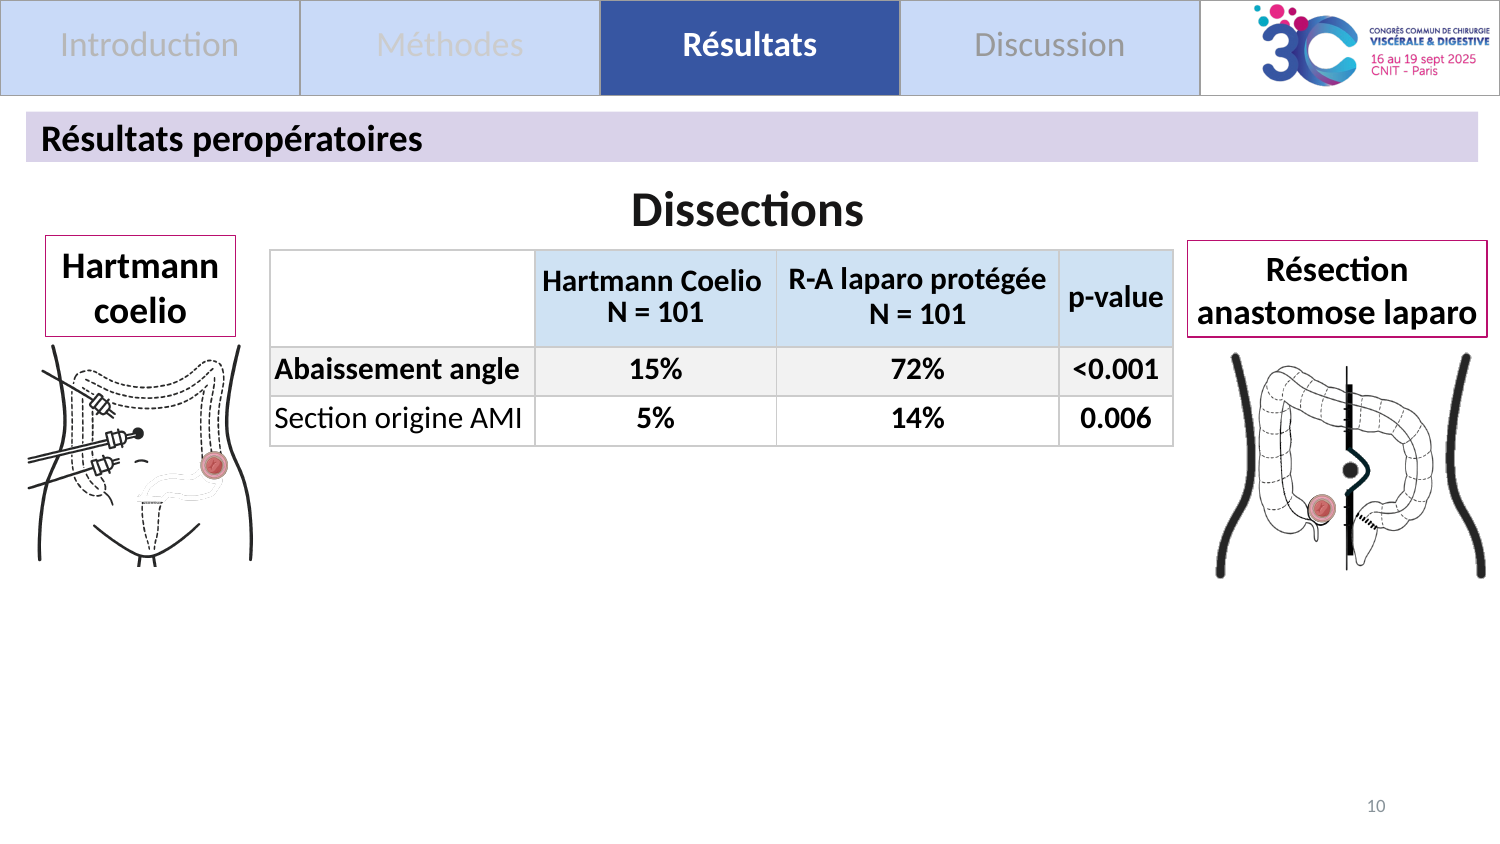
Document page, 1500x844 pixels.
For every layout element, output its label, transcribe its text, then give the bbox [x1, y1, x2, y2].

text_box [24, 336, 1494, 585]
slide_number 10 [1059, 782, 1397, 827]
table_header Introduction [1, 1, 299, 95]
text_box Dissections [397, 170, 1100, 243]
table_header p-value [1060, 251, 1172, 334]
table_header Hartmann Coelio N = 101 [536, 251, 776, 334]
text_box Résection anastomose laparo [1187, 240, 1487, 334]
table_header Résultats [601, 1, 899, 95]
text_box Hartmann coelio [45, 235, 236, 334]
table_header Discussion [901, 1, 1199, 95]
text_box Résultats peropératoires [26, 111, 1479, 162]
table_header [1201, 1, 1244, 95]
table_header Méthodes [301, 1, 599, 95]
table_header [271, 251, 534, 334]
table_header R-A laparo protégée N = 101 [777, 251, 1058, 334]
picture [1247, 0, 1500, 98]
